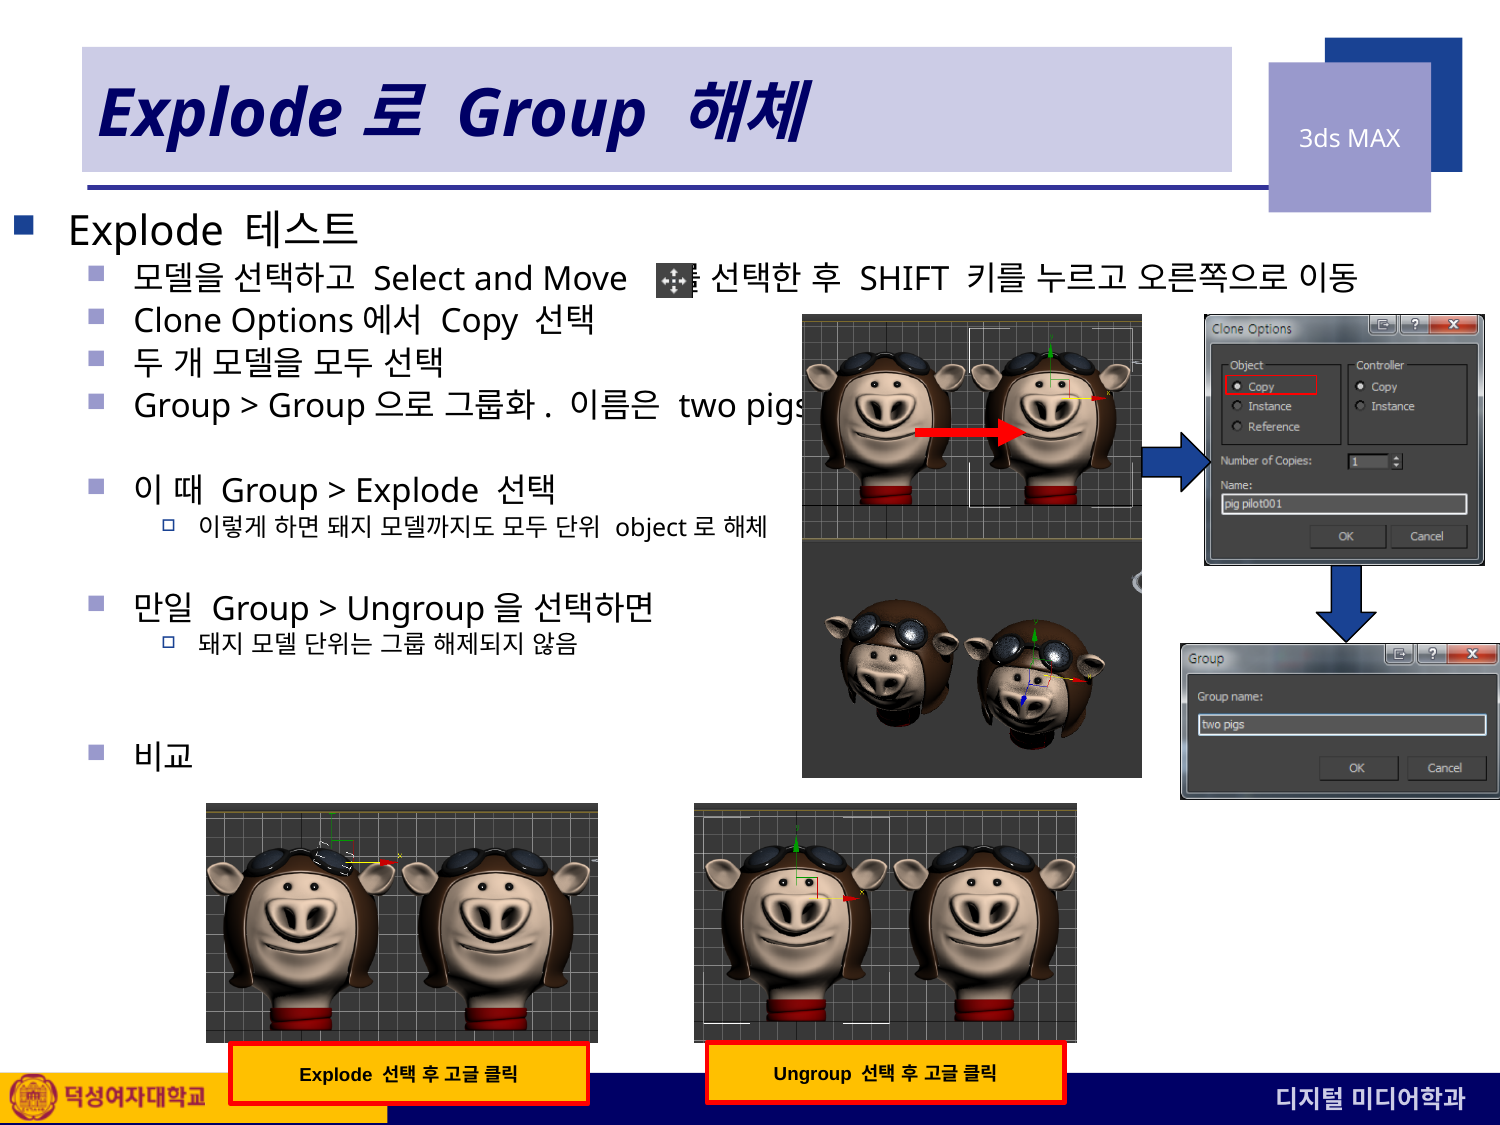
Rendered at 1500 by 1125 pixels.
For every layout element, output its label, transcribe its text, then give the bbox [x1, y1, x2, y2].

text_box [1148, 432, 1199, 492]
text_box Ungroup 선택 후 고글 클릭 [706, 1051, 1065, 1103]
picture [655, 263, 694, 299]
picture [694, 803, 1078, 1043]
text_box [1316, 574, 1377, 641]
text_box Explode 선택 후 고글 클릭 [230, 1051, 589, 1104]
title Explode로 Group 해체 [81, 46, 1233, 173]
picture [802, 314, 1142, 778]
picture [1179, 643, 1500, 800]
picture [1204, 314, 1485, 566]
picture [0, 803, 599, 1125]
text_box Explode 테스트 모델을 선택하고 Select and Move 를 선택한 후 SHIFT 키를 누르고 오른쪽으로 이동 Clone Options에서 Copy 선택 두 개 모델을 모두 선택 Group > Group으로 그룹화. 이름은 two pigs 이 때 Group > Explode 선택 이렇게 하면 돼지 모델까지도 모두 단위 object로 해체 만일 Group > Ungroup을 선택하면 돼지 모델 단위는 그룹 해제되지 않음 비교 [0, 202, 1479, 1032]
